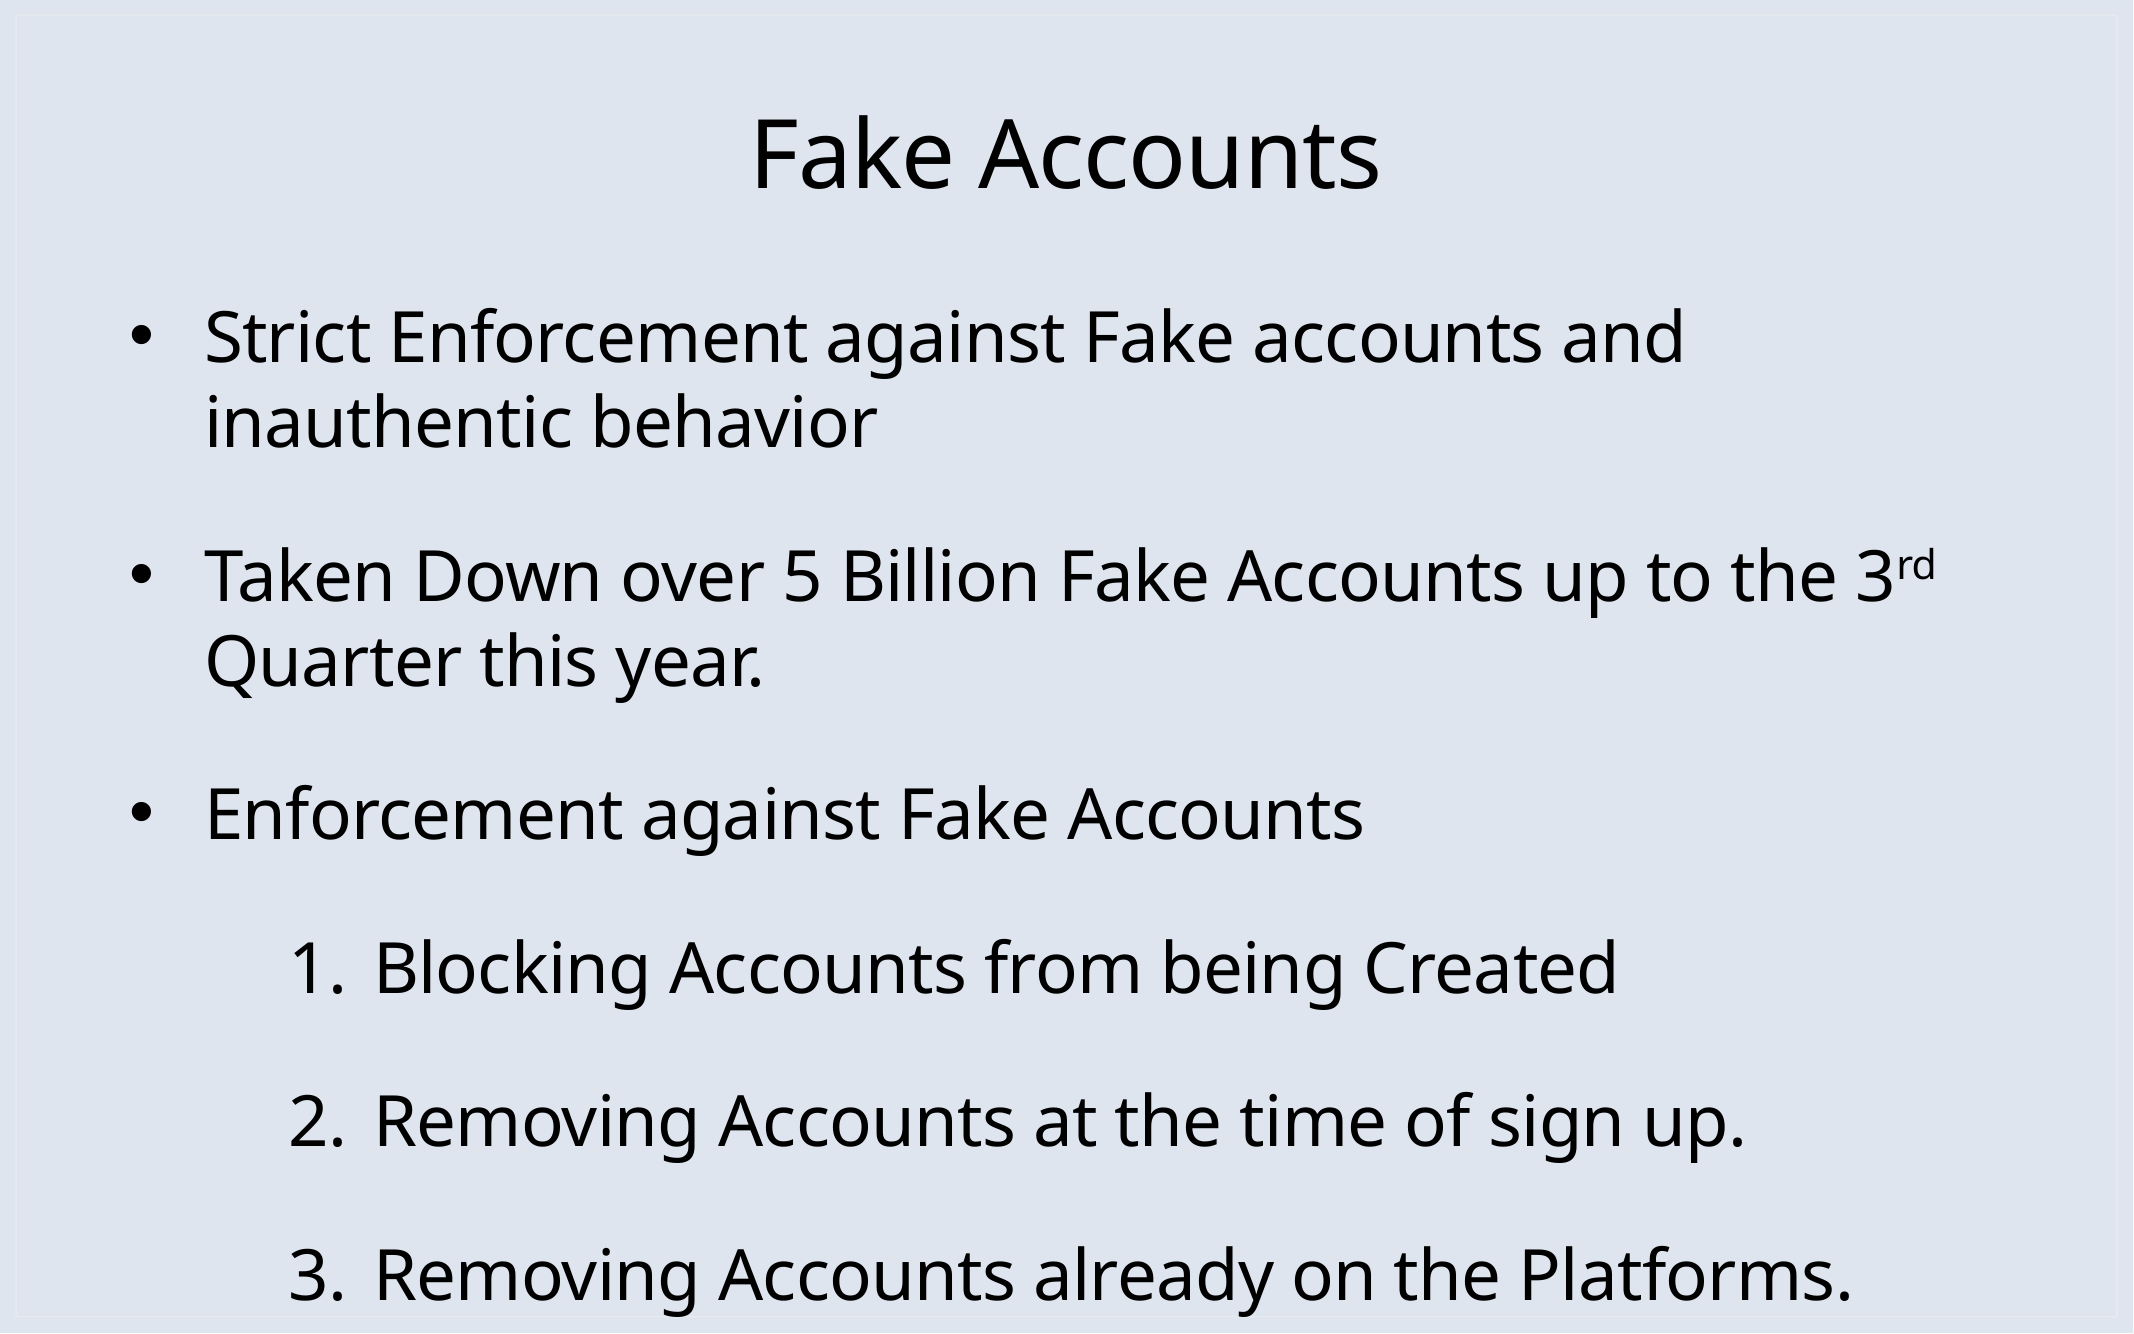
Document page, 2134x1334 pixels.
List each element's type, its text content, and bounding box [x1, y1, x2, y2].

title Fake Accounts [128, 105, 2003, 216]
picture [0, 0, 2133, 1333]
list Strict Enforcement against Fake accounts and inauthentic behavior Taken Down over 5 Billion Fake Accounts up to the 3rd Quarter this year. Enforcement against Fake Accounts Blocking Accounts from being Created Removing Accounts at the time of sign up. Removing Accounts already on the Platforms. [128, 291, 2003, 1255]
